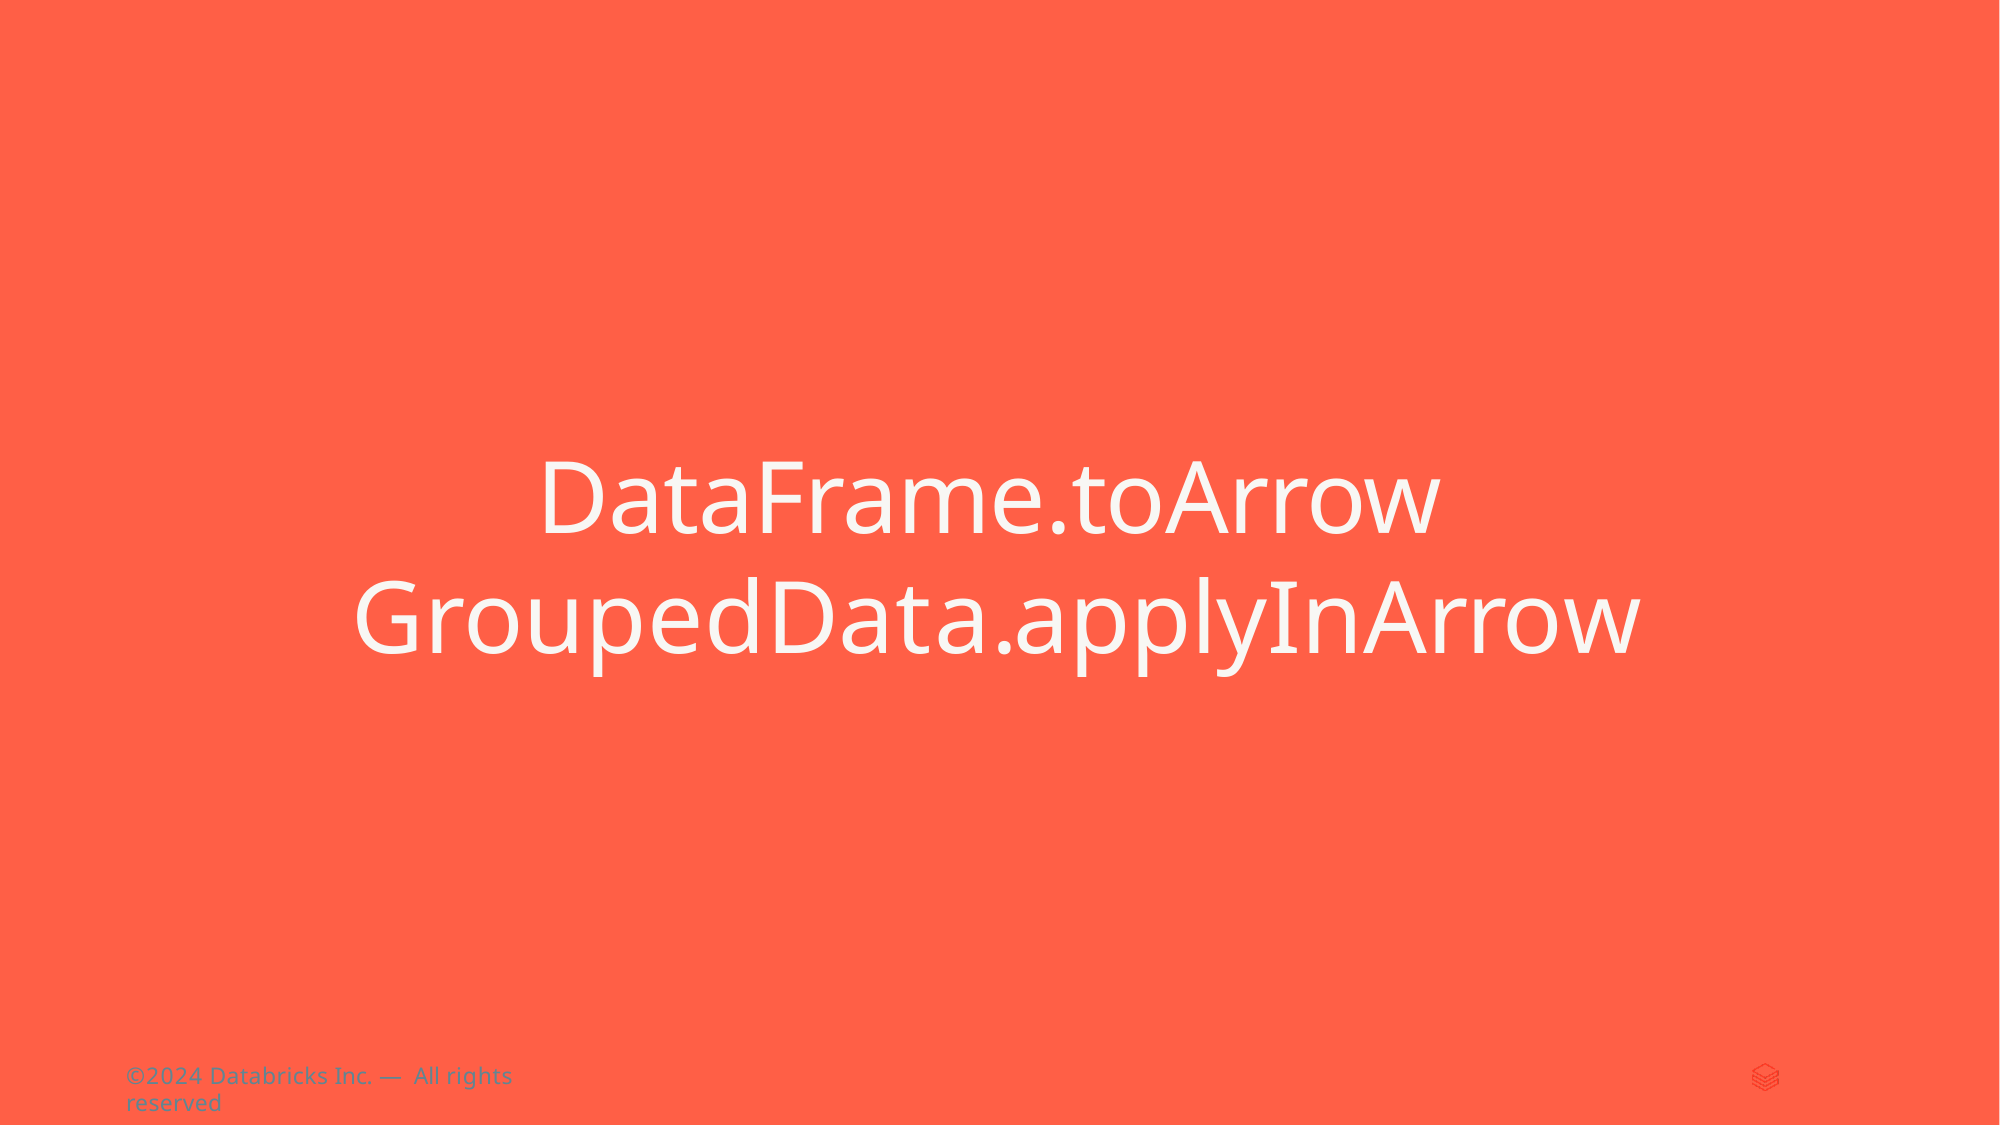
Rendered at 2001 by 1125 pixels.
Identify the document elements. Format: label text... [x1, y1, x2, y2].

title DataFrame.toArrow GroupedData.applyInArrow [349, 431, 1650, 674]
text_box ©2024 Databricks Inc. — All rights reserved [123, 1059, 583, 1117]
picture [1749, 1061, 1781, 1093]
